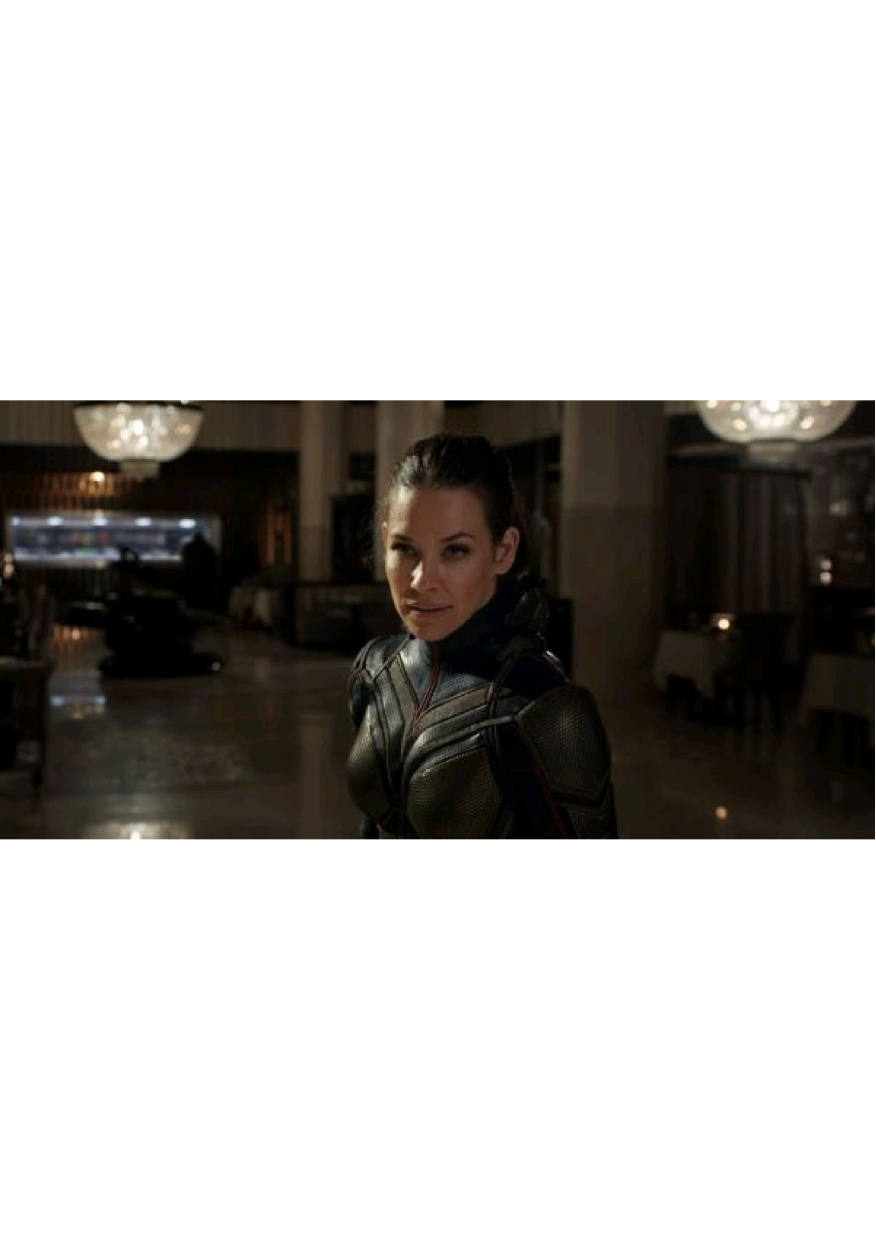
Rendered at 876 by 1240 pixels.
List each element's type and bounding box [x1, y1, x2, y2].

picture [0, 399, 875, 841]
